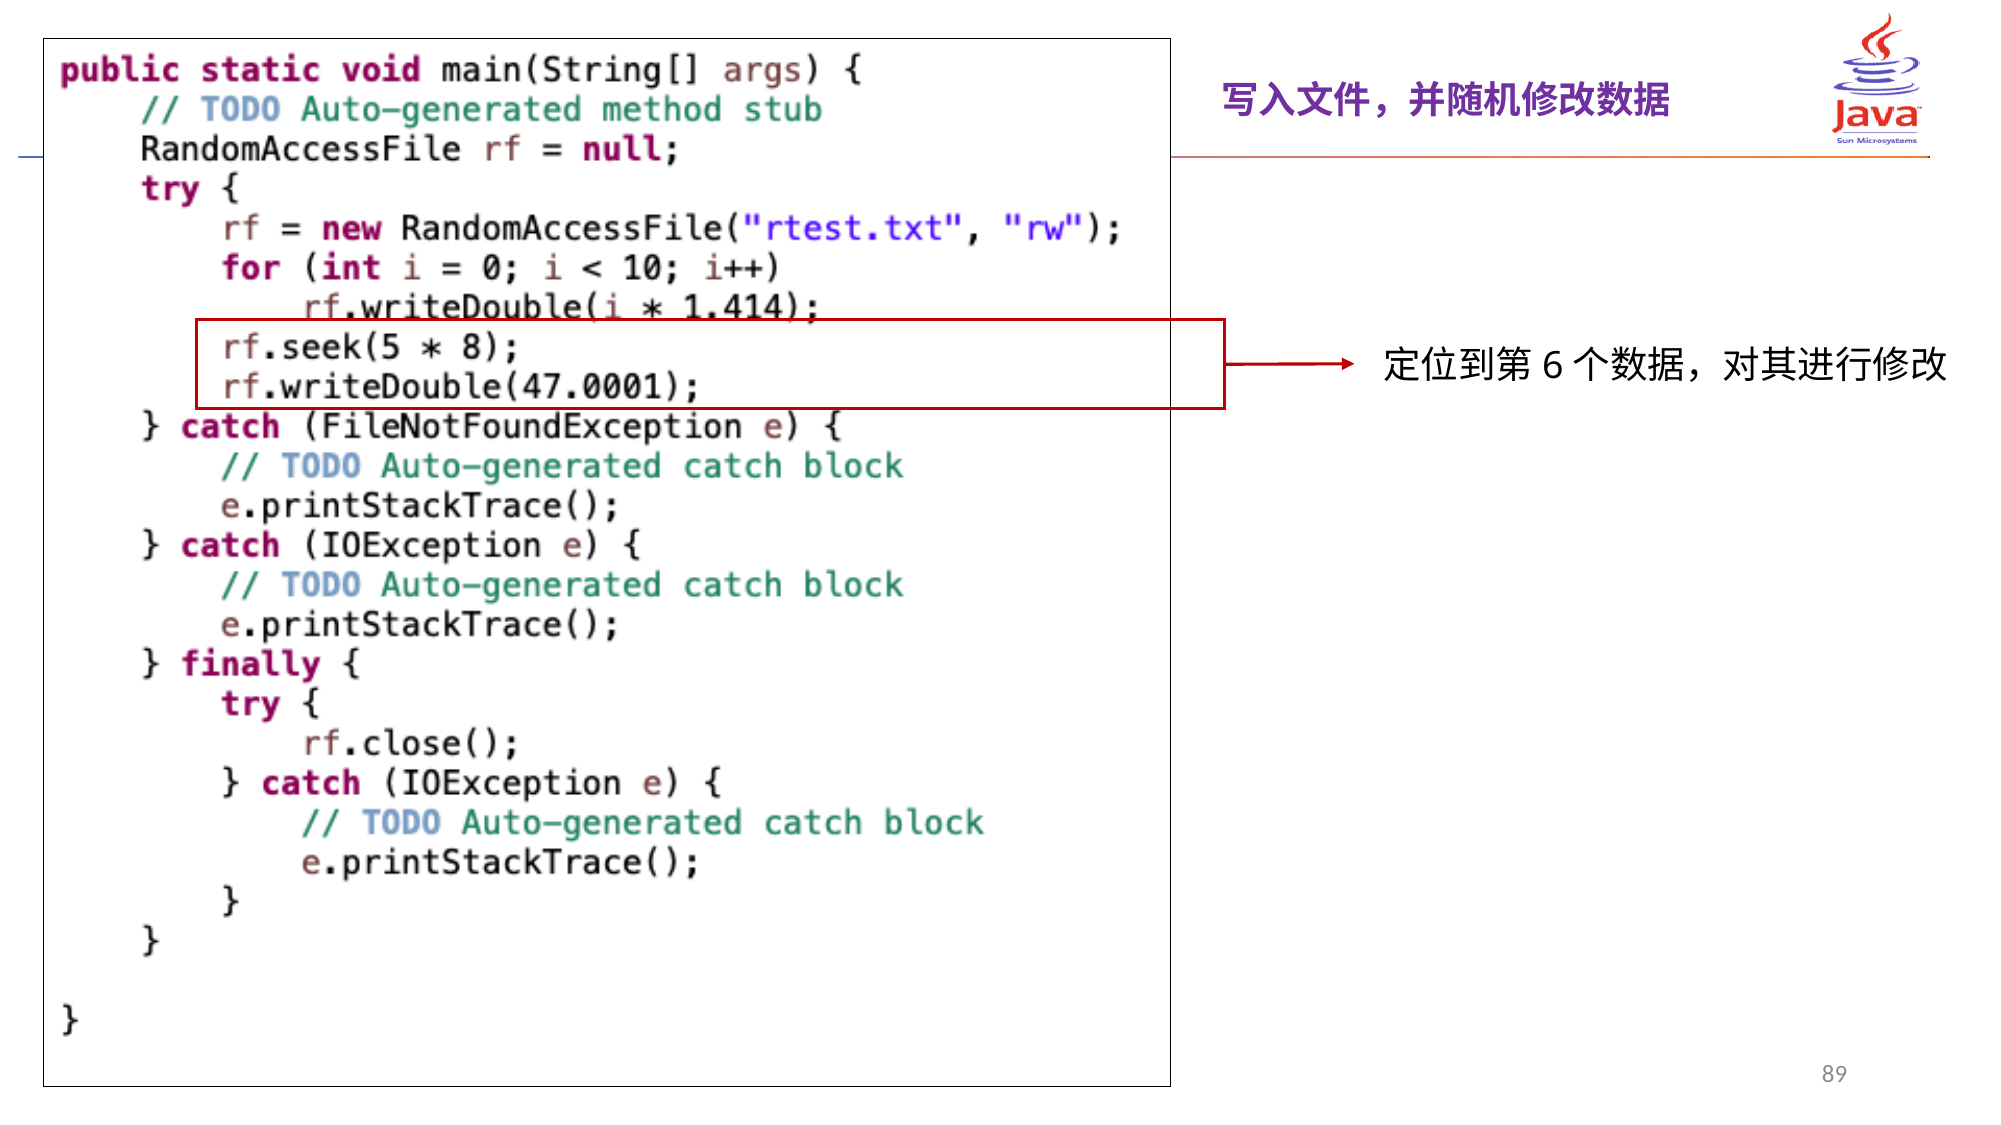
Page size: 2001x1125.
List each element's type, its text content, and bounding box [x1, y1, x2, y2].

text_box 定位到第6个数据，对其进行修改 [1354, 333, 1977, 394]
text_box [1171, 319, 1225, 410]
text_box 写入文件，并随机修改数据 [1206, 68, 1857, 129]
slide_number 89 [1412, 1042, 1863, 1103]
picture [1825, 9, 1930, 149]
picture [18, 38, 1930, 1087]
